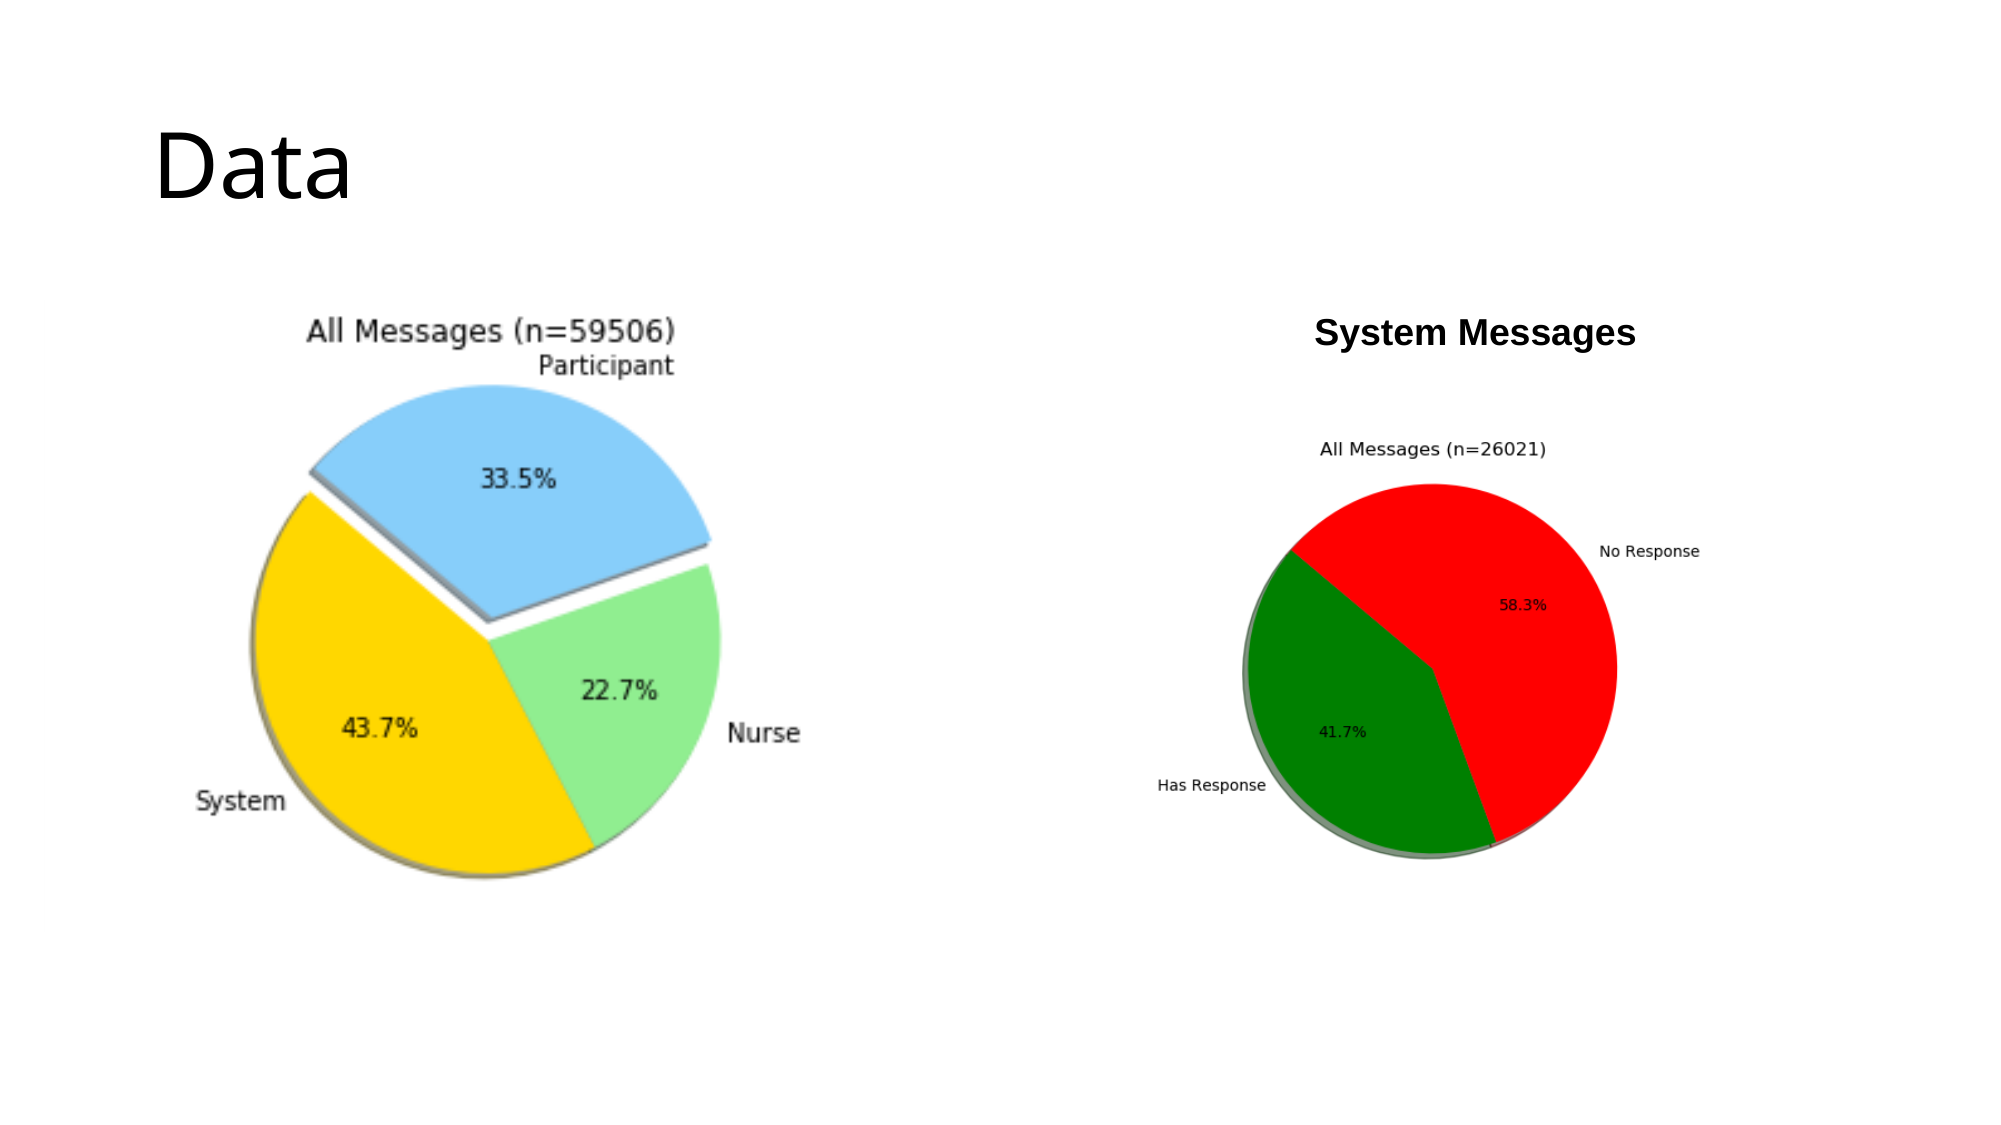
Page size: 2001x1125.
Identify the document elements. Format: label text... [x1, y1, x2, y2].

title Data [137, 59, 1863, 278]
text_box System Messages [1299, 300, 1652, 361]
picture [1142, 431, 1724, 891]
picture [43, 300, 939, 932]
